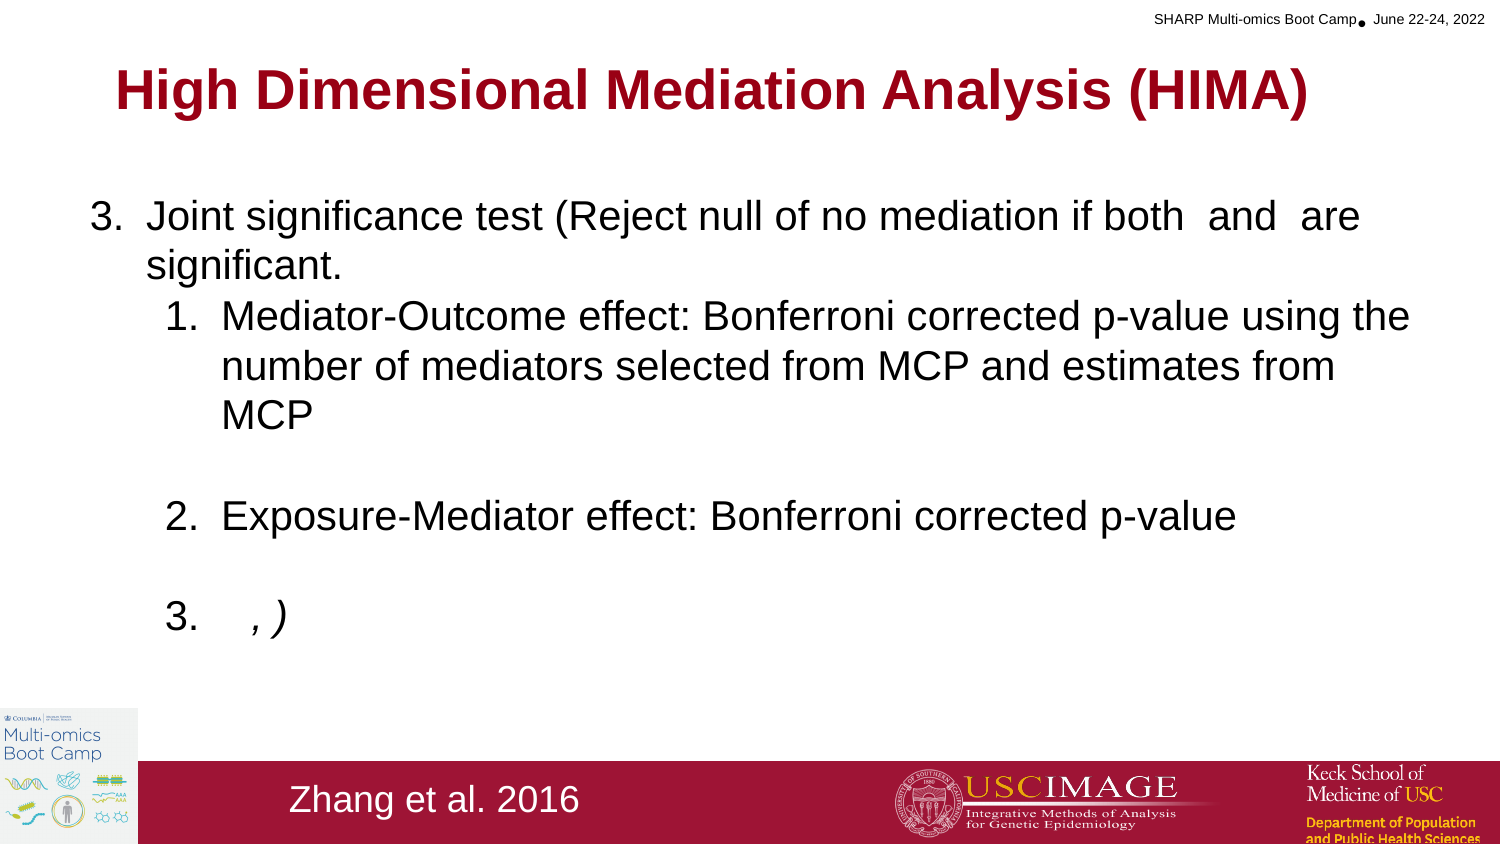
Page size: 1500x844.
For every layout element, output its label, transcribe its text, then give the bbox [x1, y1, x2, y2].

picture [0, 708, 138, 844]
text_box High Dimensional Mediation Analysis (HIMA) [100, 45, 1414, 152]
picture [883, 759, 1285, 844]
text_box Zhang et al. 2016 [274, 767, 596, 828]
